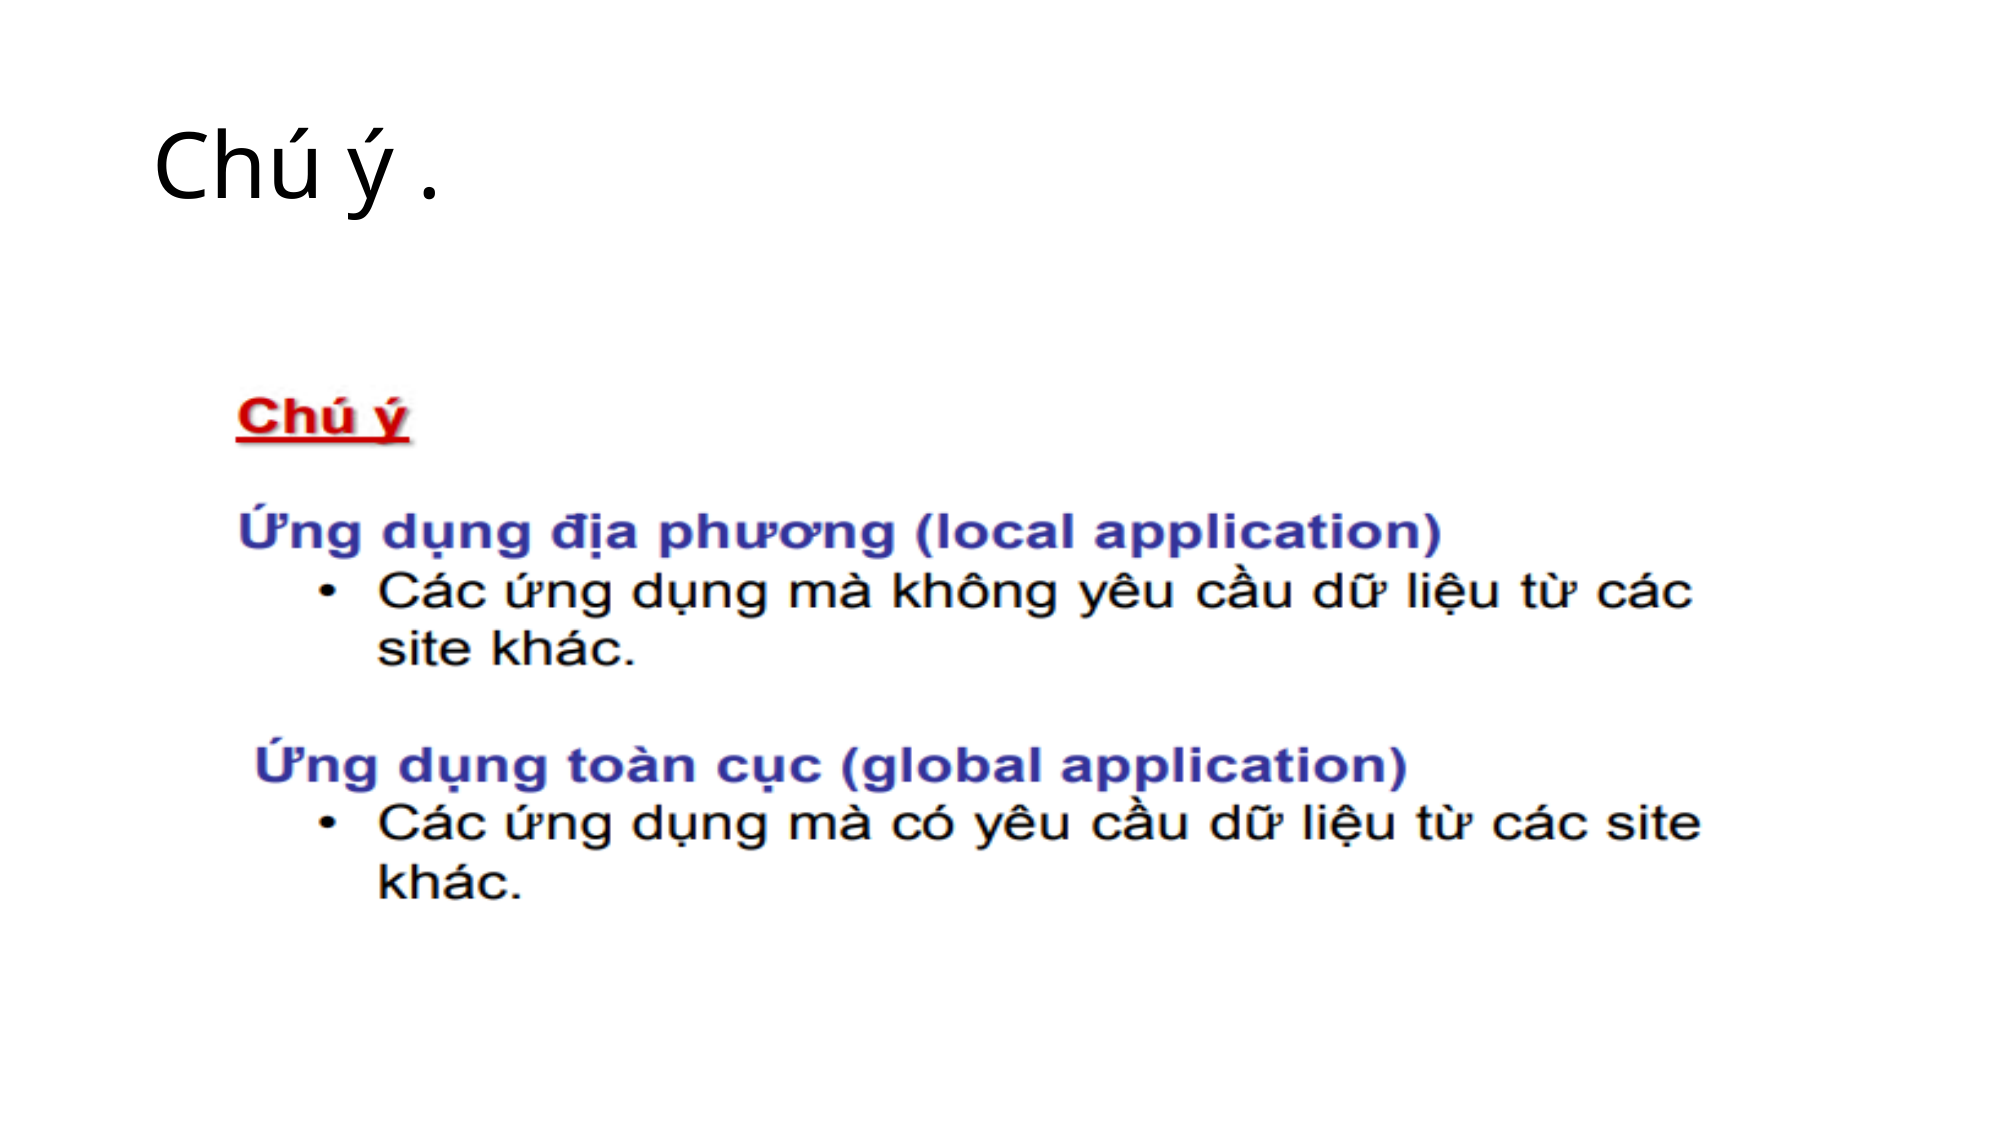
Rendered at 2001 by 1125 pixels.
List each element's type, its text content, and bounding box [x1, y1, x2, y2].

picture [179, 353, 1808, 993]
title Chú ý . [137, 59, 1863, 278]
